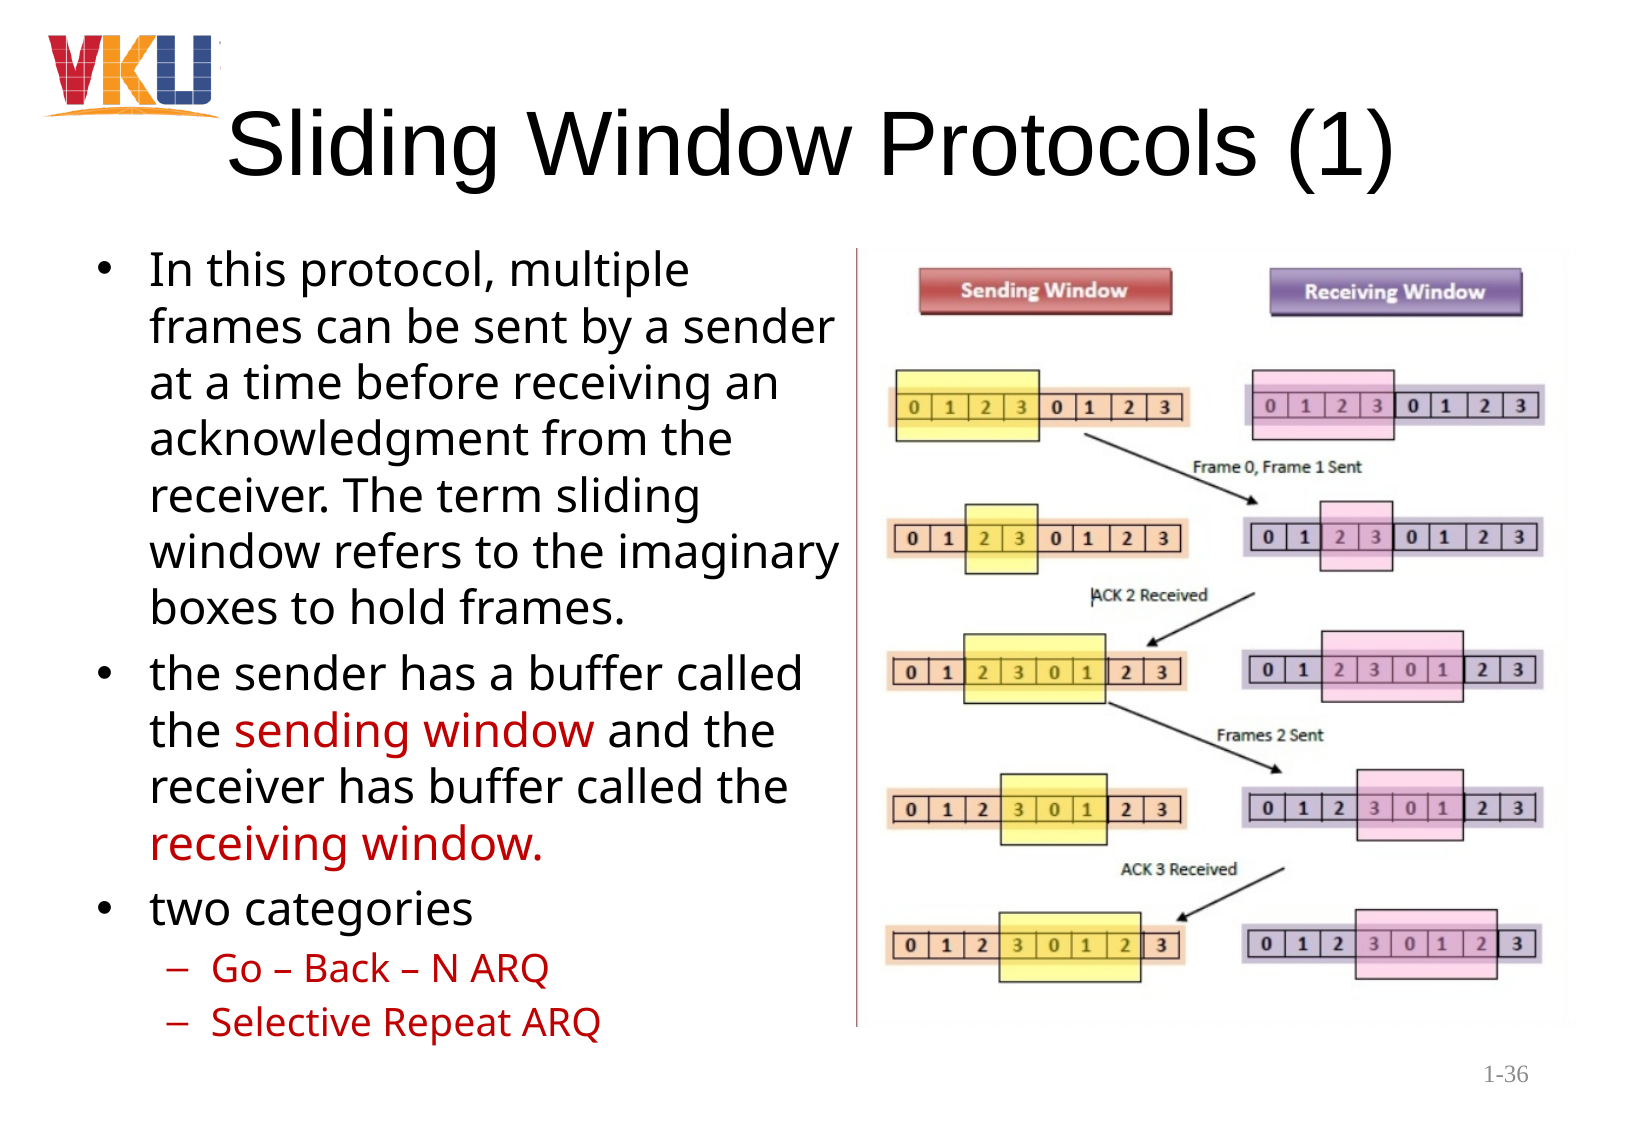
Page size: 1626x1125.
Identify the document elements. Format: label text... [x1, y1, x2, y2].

slide_number 1-36 [1164, 1042, 1544, 1103]
picture [855, 248, 1576, 1027]
title Sliding Window Protocols (1) [81, 45, 1544, 233]
picture [32, 21, 228, 129]
list In this protocol, multiple frames can be sent by a sender at a time before receiving an acknowledgment from the receiver. The term sliding window refers to the imaginary boxes to hold frames. the sender has a buffer called the sending window and the receiver has buffer called the receiving window. two categories Go – Back – N ARQ Selective Repeat ARQ [81, 232, 856, 1100]
